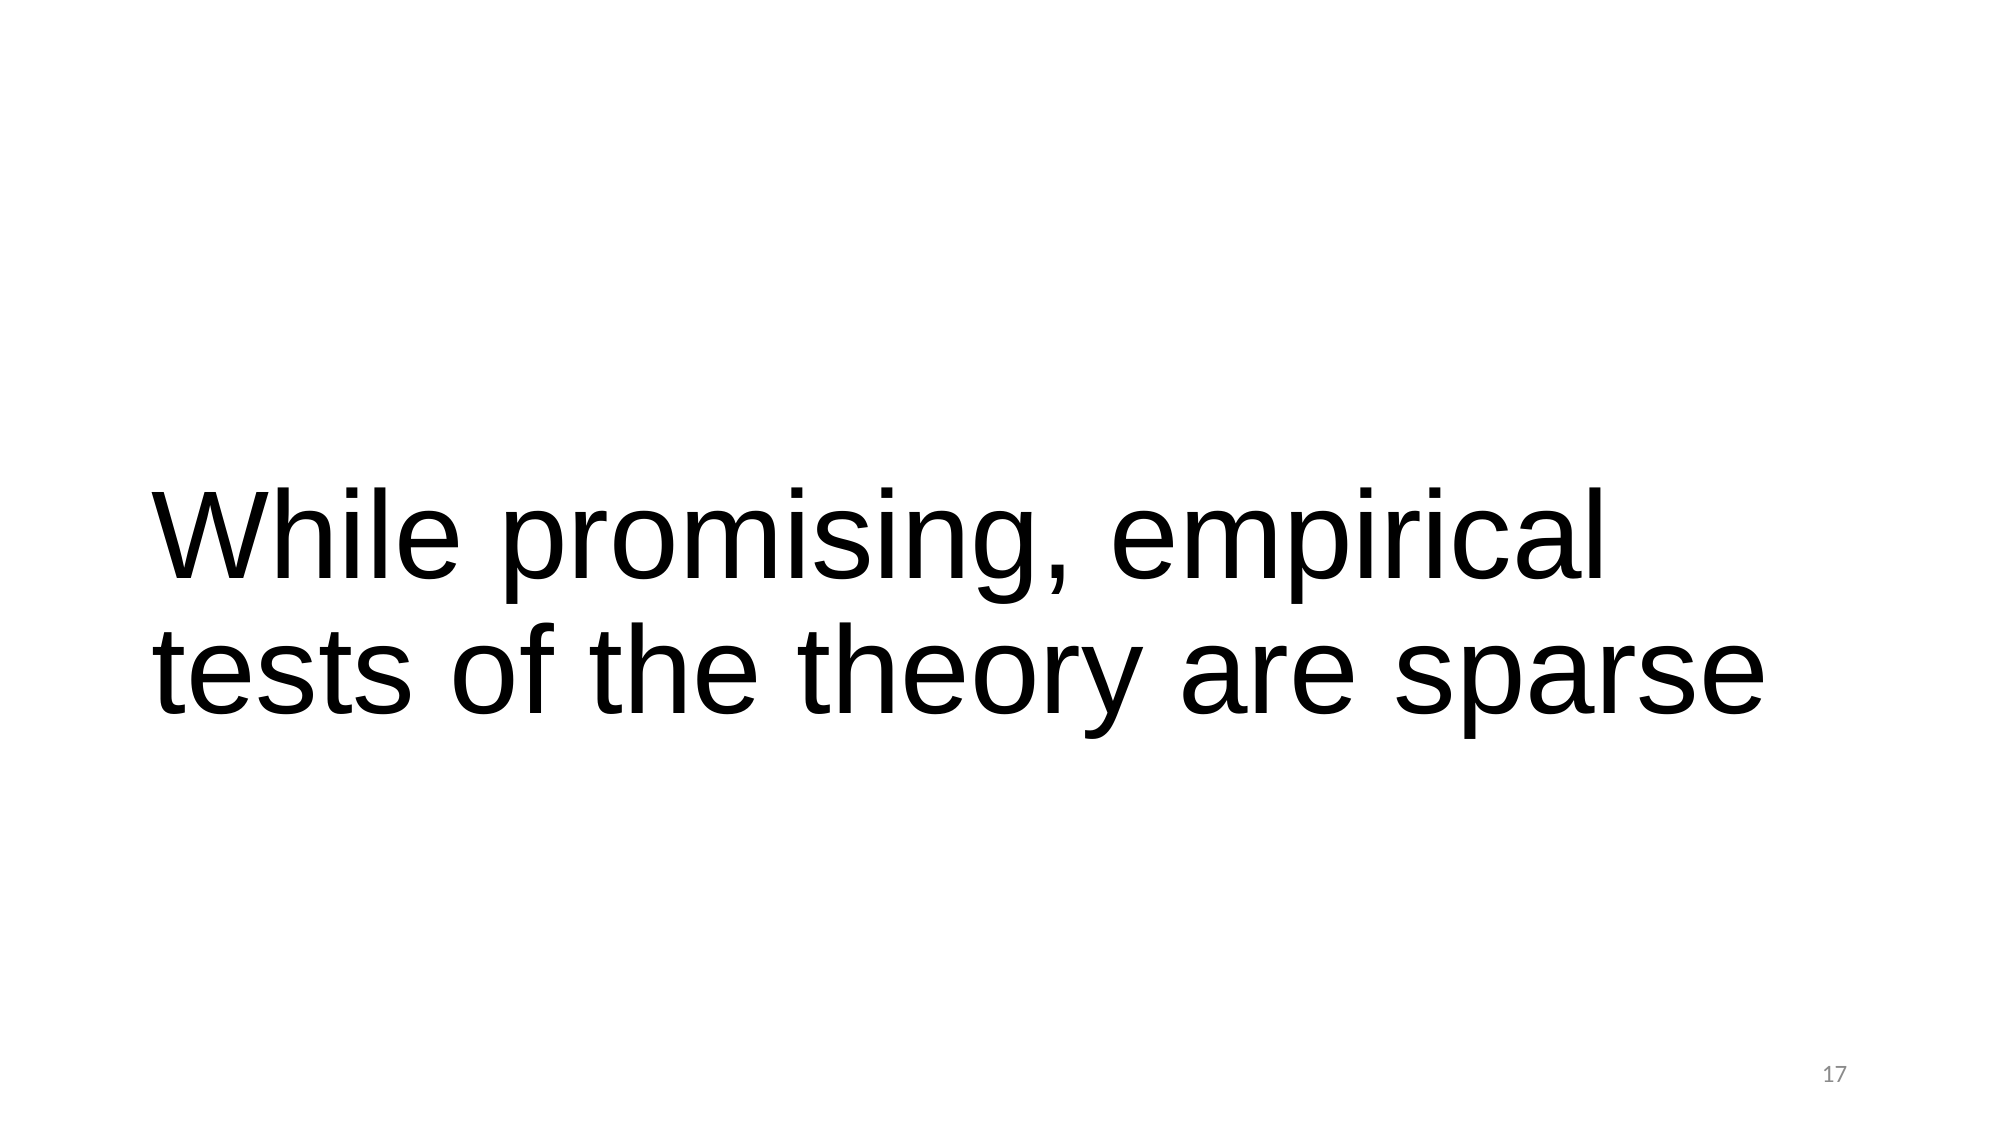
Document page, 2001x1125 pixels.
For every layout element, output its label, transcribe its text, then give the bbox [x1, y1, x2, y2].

title While promising, empirical tests of the theory are sparse [136, 280, 1862, 749]
slide_number 17 [1412, 1042, 1863, 1103]
